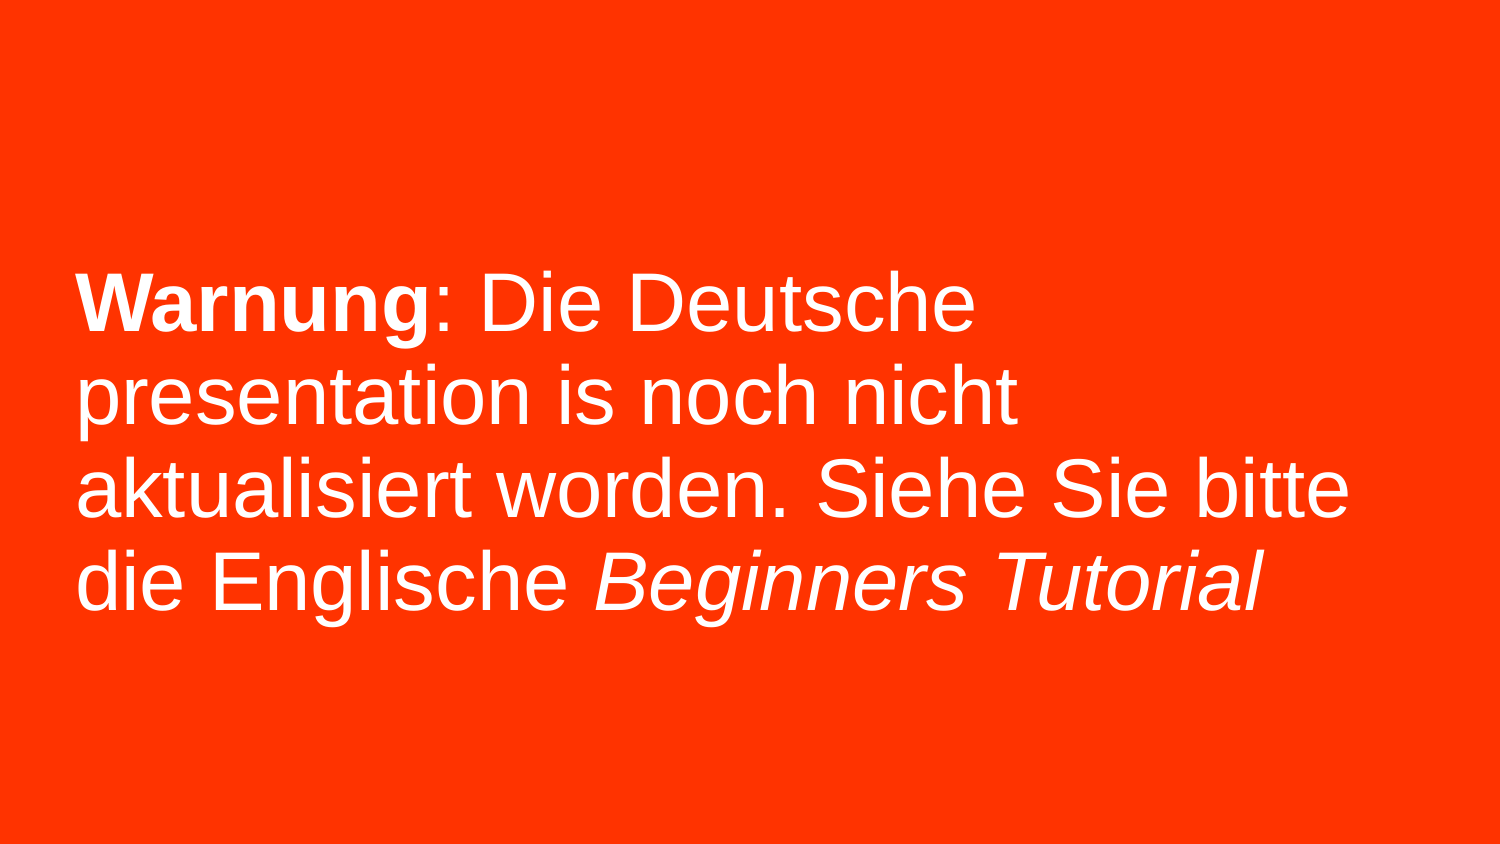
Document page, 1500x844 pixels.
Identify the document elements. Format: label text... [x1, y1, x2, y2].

subtitle Warnung: Die Deutsche presentation is noch nicht aktualisiert worden. Siehe Sie bitte die Englische Beginners Tutorial [75, 197, 1425, 687]
